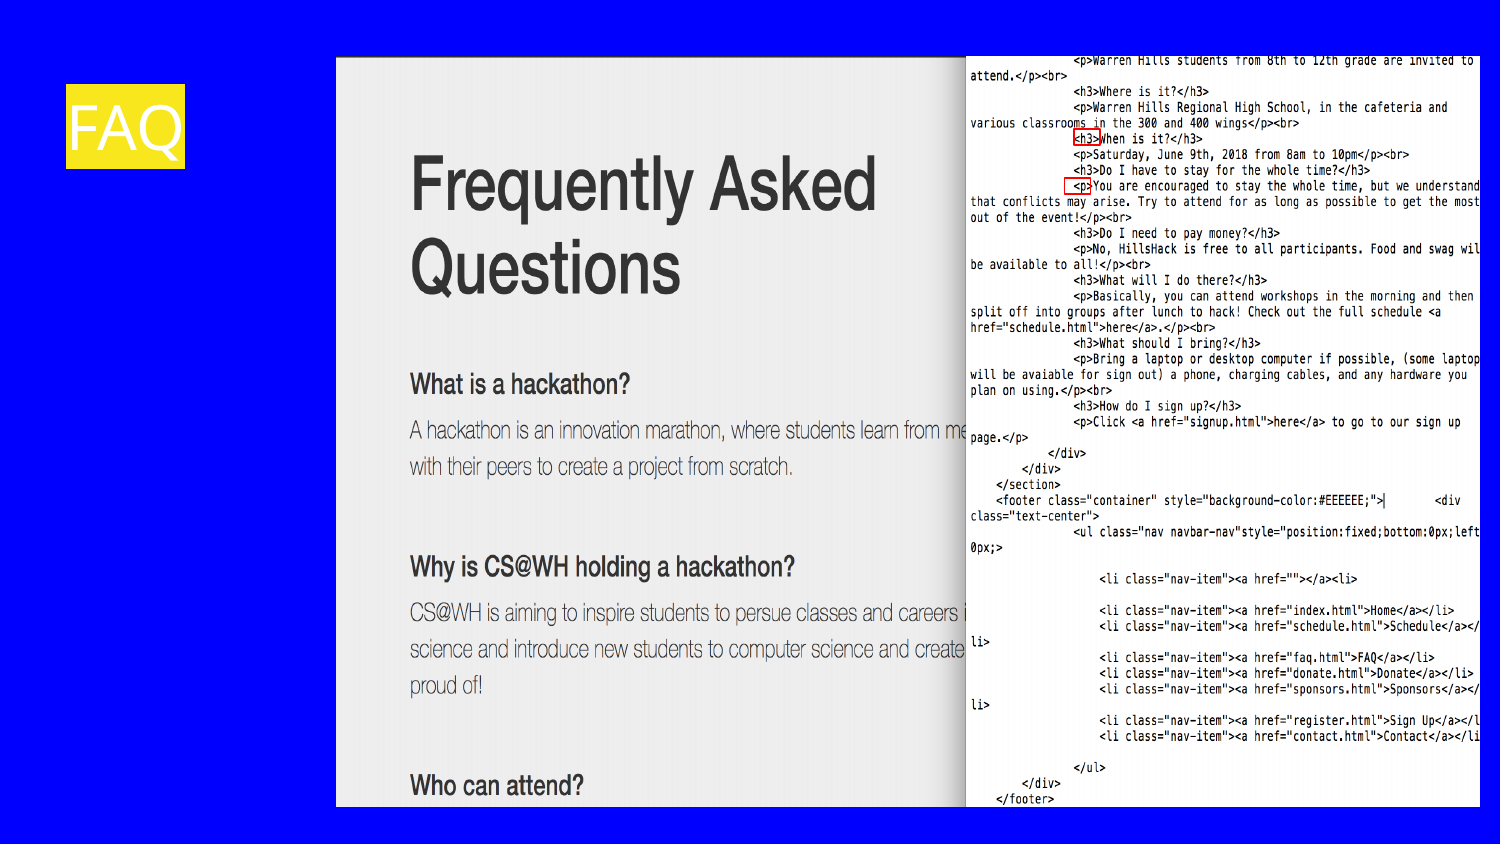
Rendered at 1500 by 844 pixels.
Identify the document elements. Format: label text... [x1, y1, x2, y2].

title FAQ [51, 72, 331, 167]
picture [336, 55, 1481, 808]
